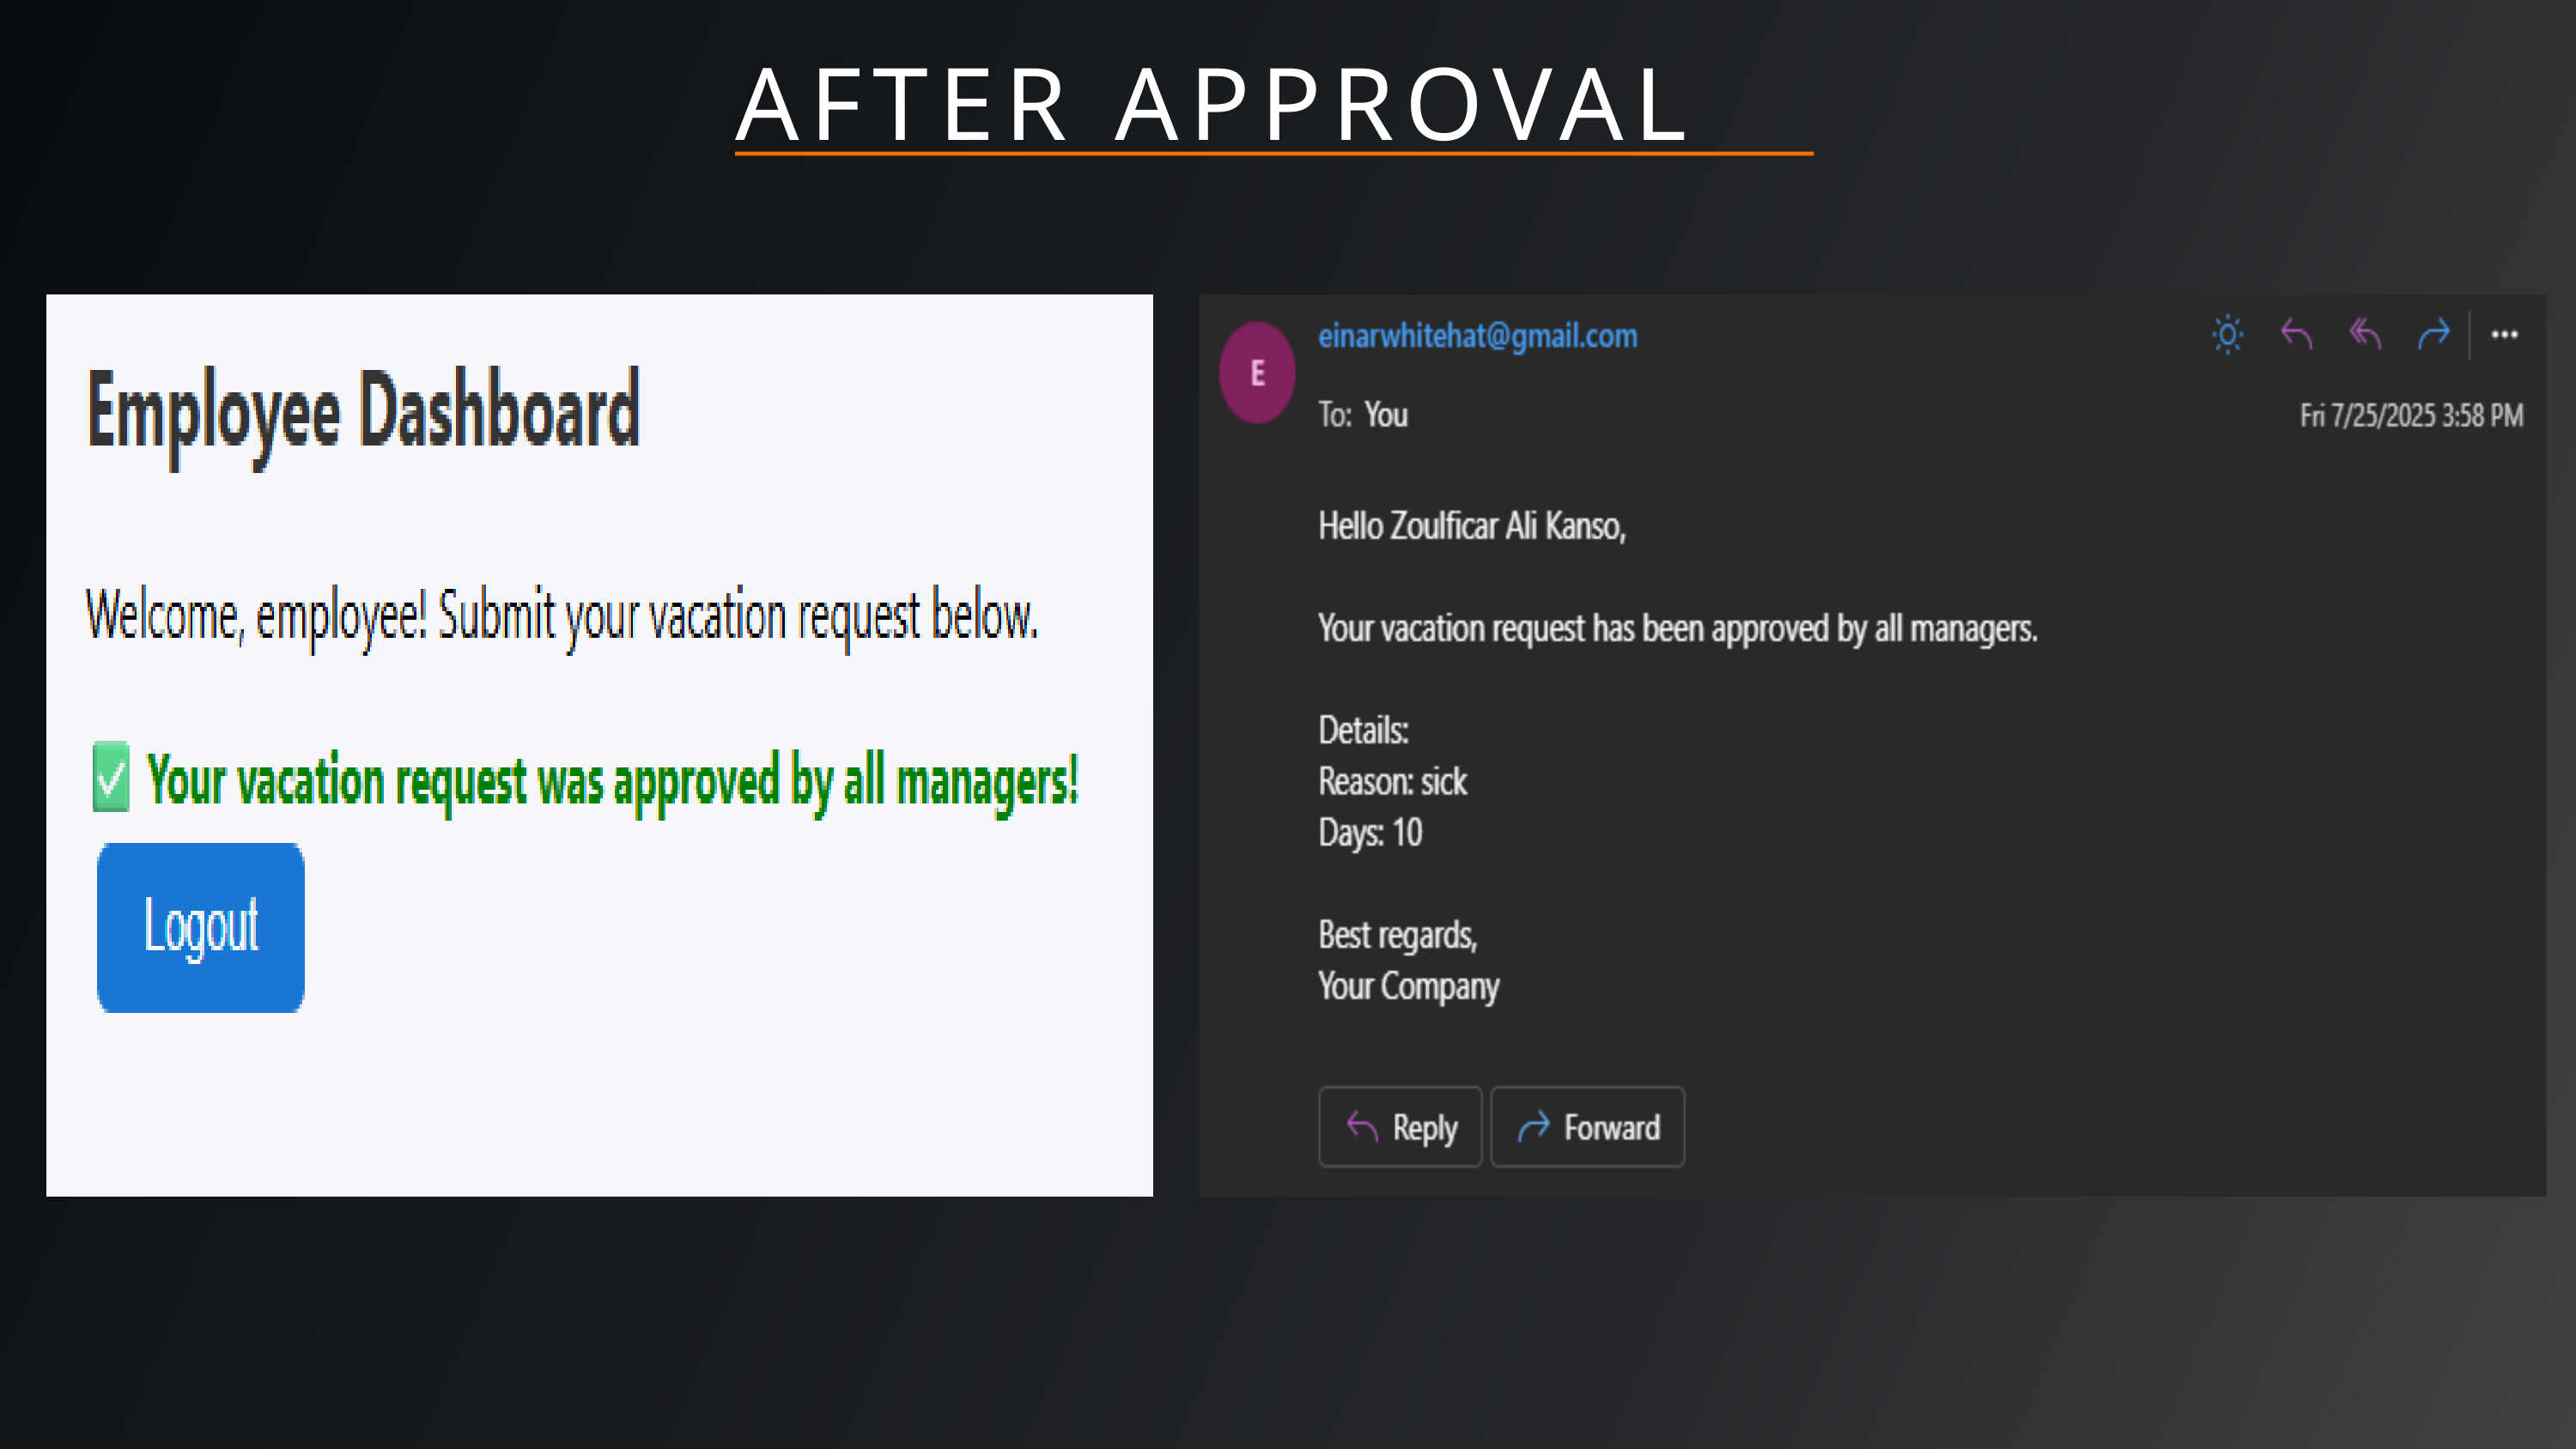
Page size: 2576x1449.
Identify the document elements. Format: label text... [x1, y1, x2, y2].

text_box AFTER APPROVAL [735, 32, 1841, 161]
text_box [0, 0, 2576, 1449]
picture [46, 294, 1153, 1197]
picture [1199, 294, 2547, 1197]
